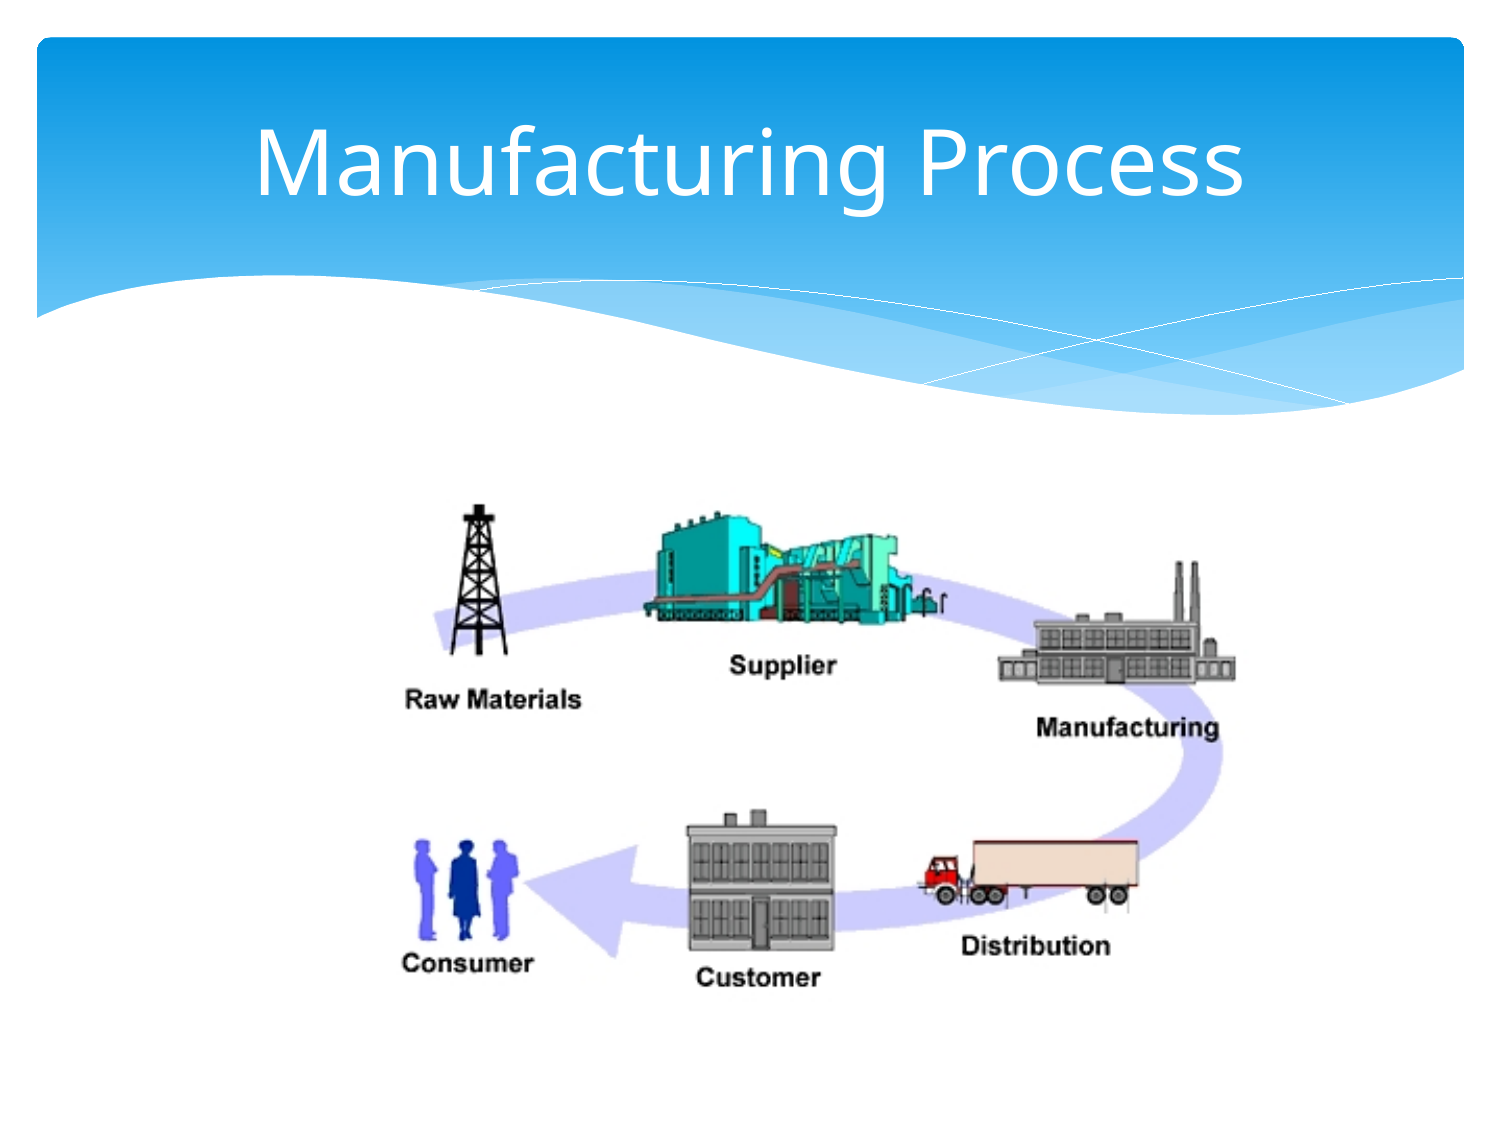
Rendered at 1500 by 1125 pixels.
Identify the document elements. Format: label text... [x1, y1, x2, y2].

title Manufacturing Process [75, 55, 1425, 261]
picture [380, 484, 1257, 1008]
